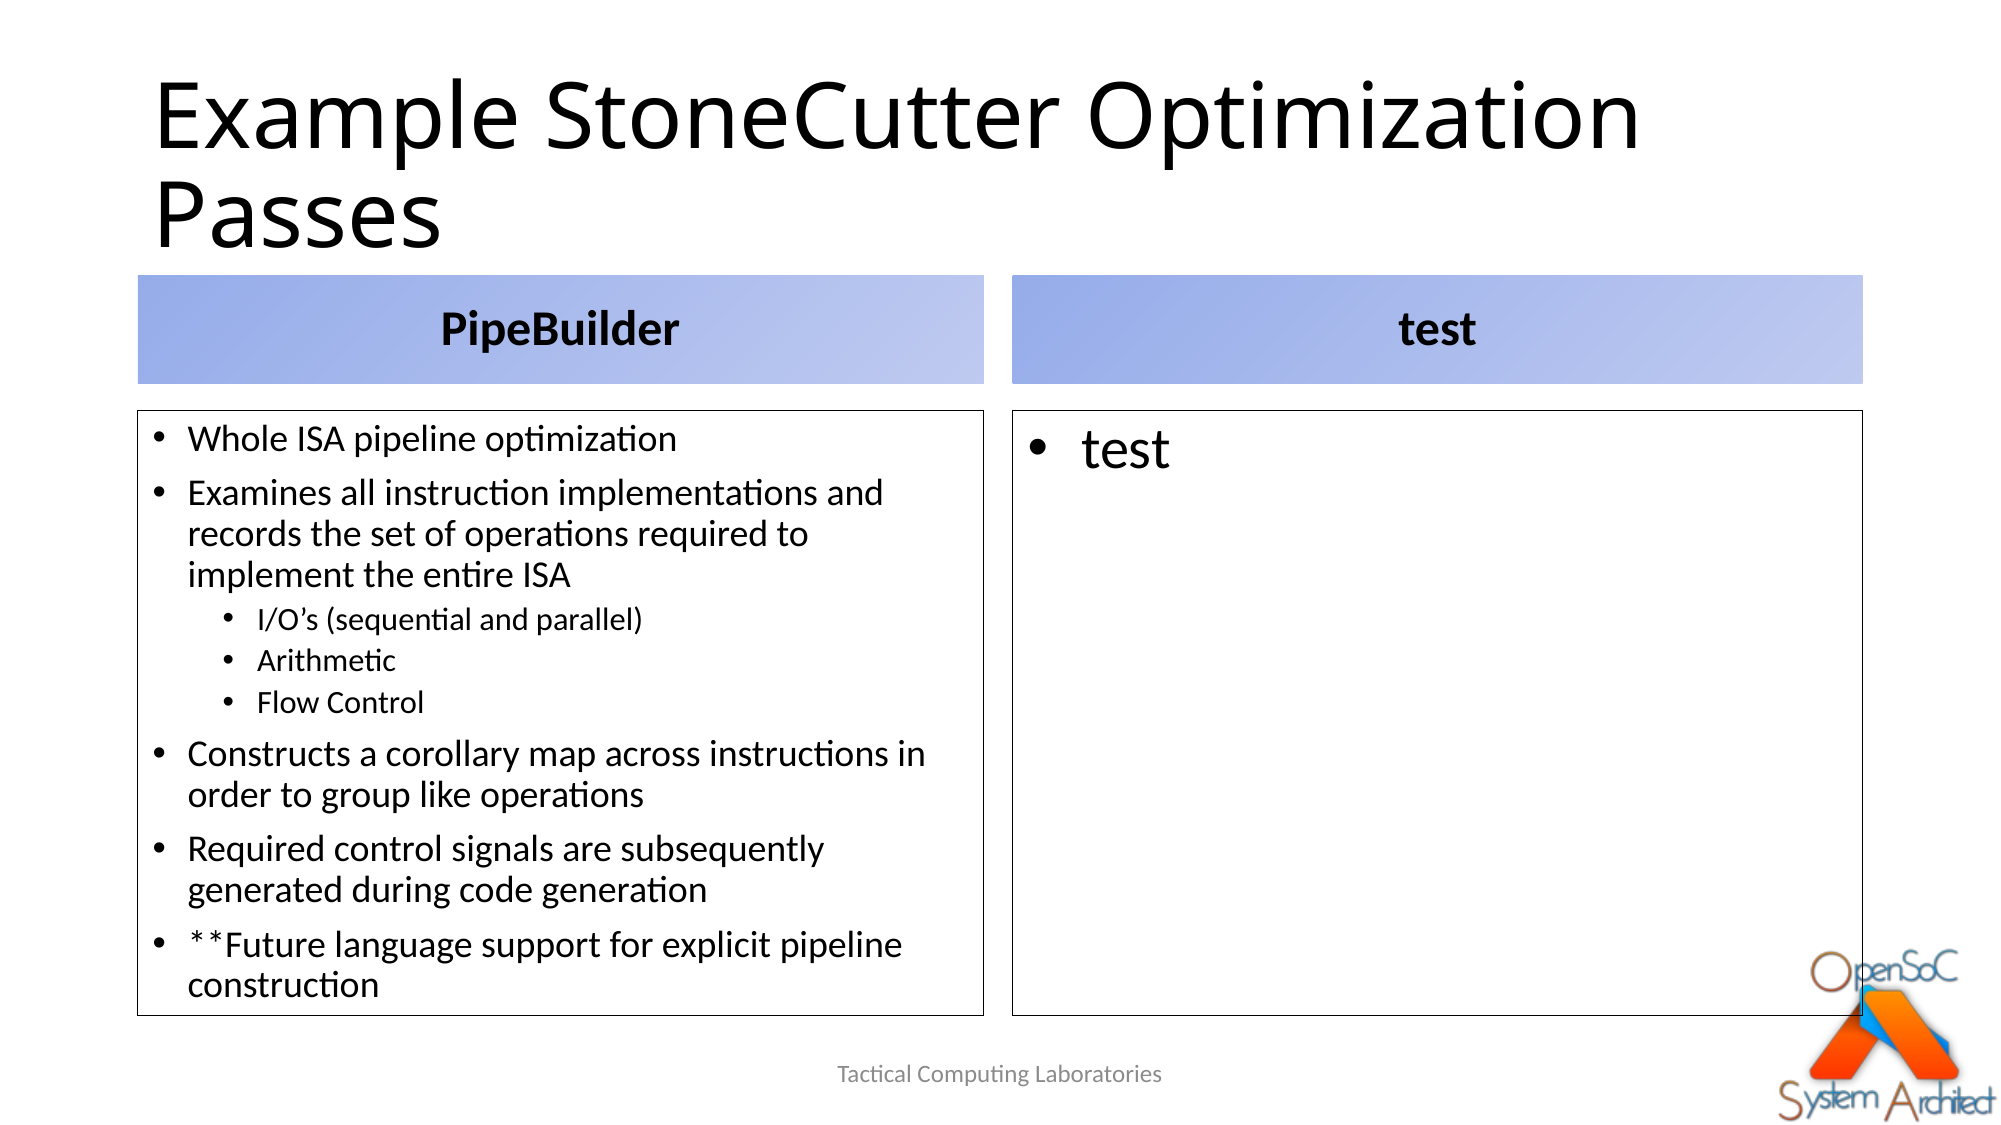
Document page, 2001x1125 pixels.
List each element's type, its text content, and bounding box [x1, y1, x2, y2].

title Example StoneCutter Optimization Passes [137, 59, 1863, 278]
footer Tactical Computing Laboratories [662, 1042, 1338, 1103]
list Whole ISA pipeline optimization Examines all instruction implementations and records the set of operations required to implement the entire ISA I/O’s (sequential and parallel) Arithmetic Flow Control Constructs a corollary map across instructions in order to group like operations Required control signals are subsequently generated during code generation **Future language support for explicit pipeline construction [137, 410, 984, 1016]
list test [1012, 275, 1863, 384]
picture [1775, 946, 2000, 1125]
list PipeBuilder [137, 275, 984, 384]
list test [1012, 410, 1863, 1016]
